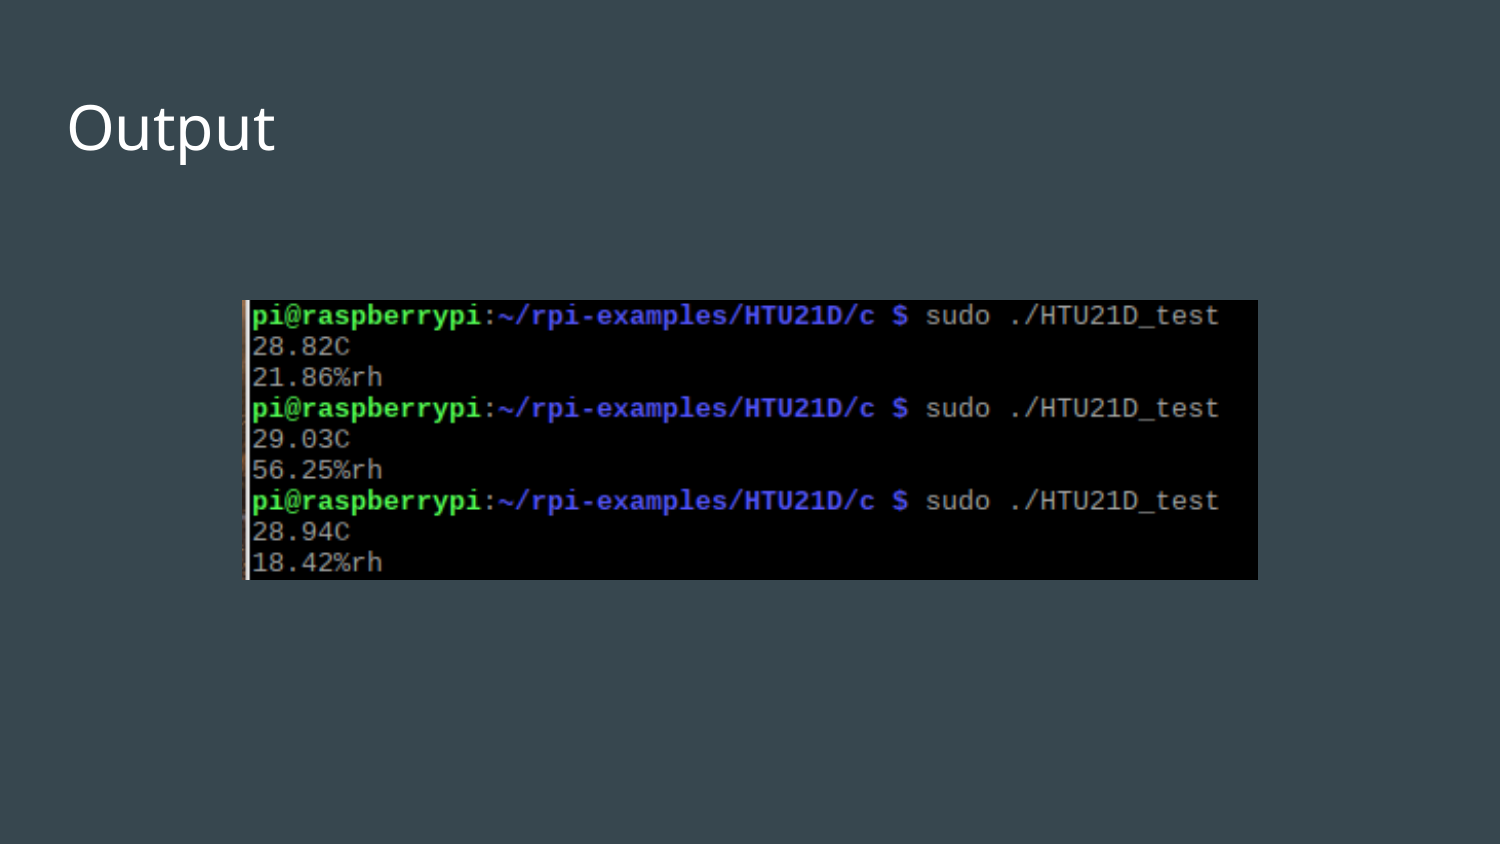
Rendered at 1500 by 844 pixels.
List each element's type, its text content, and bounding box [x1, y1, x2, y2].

title Output [51, 72, 1449, 167]
picture [242, 300, 1258, 580]
